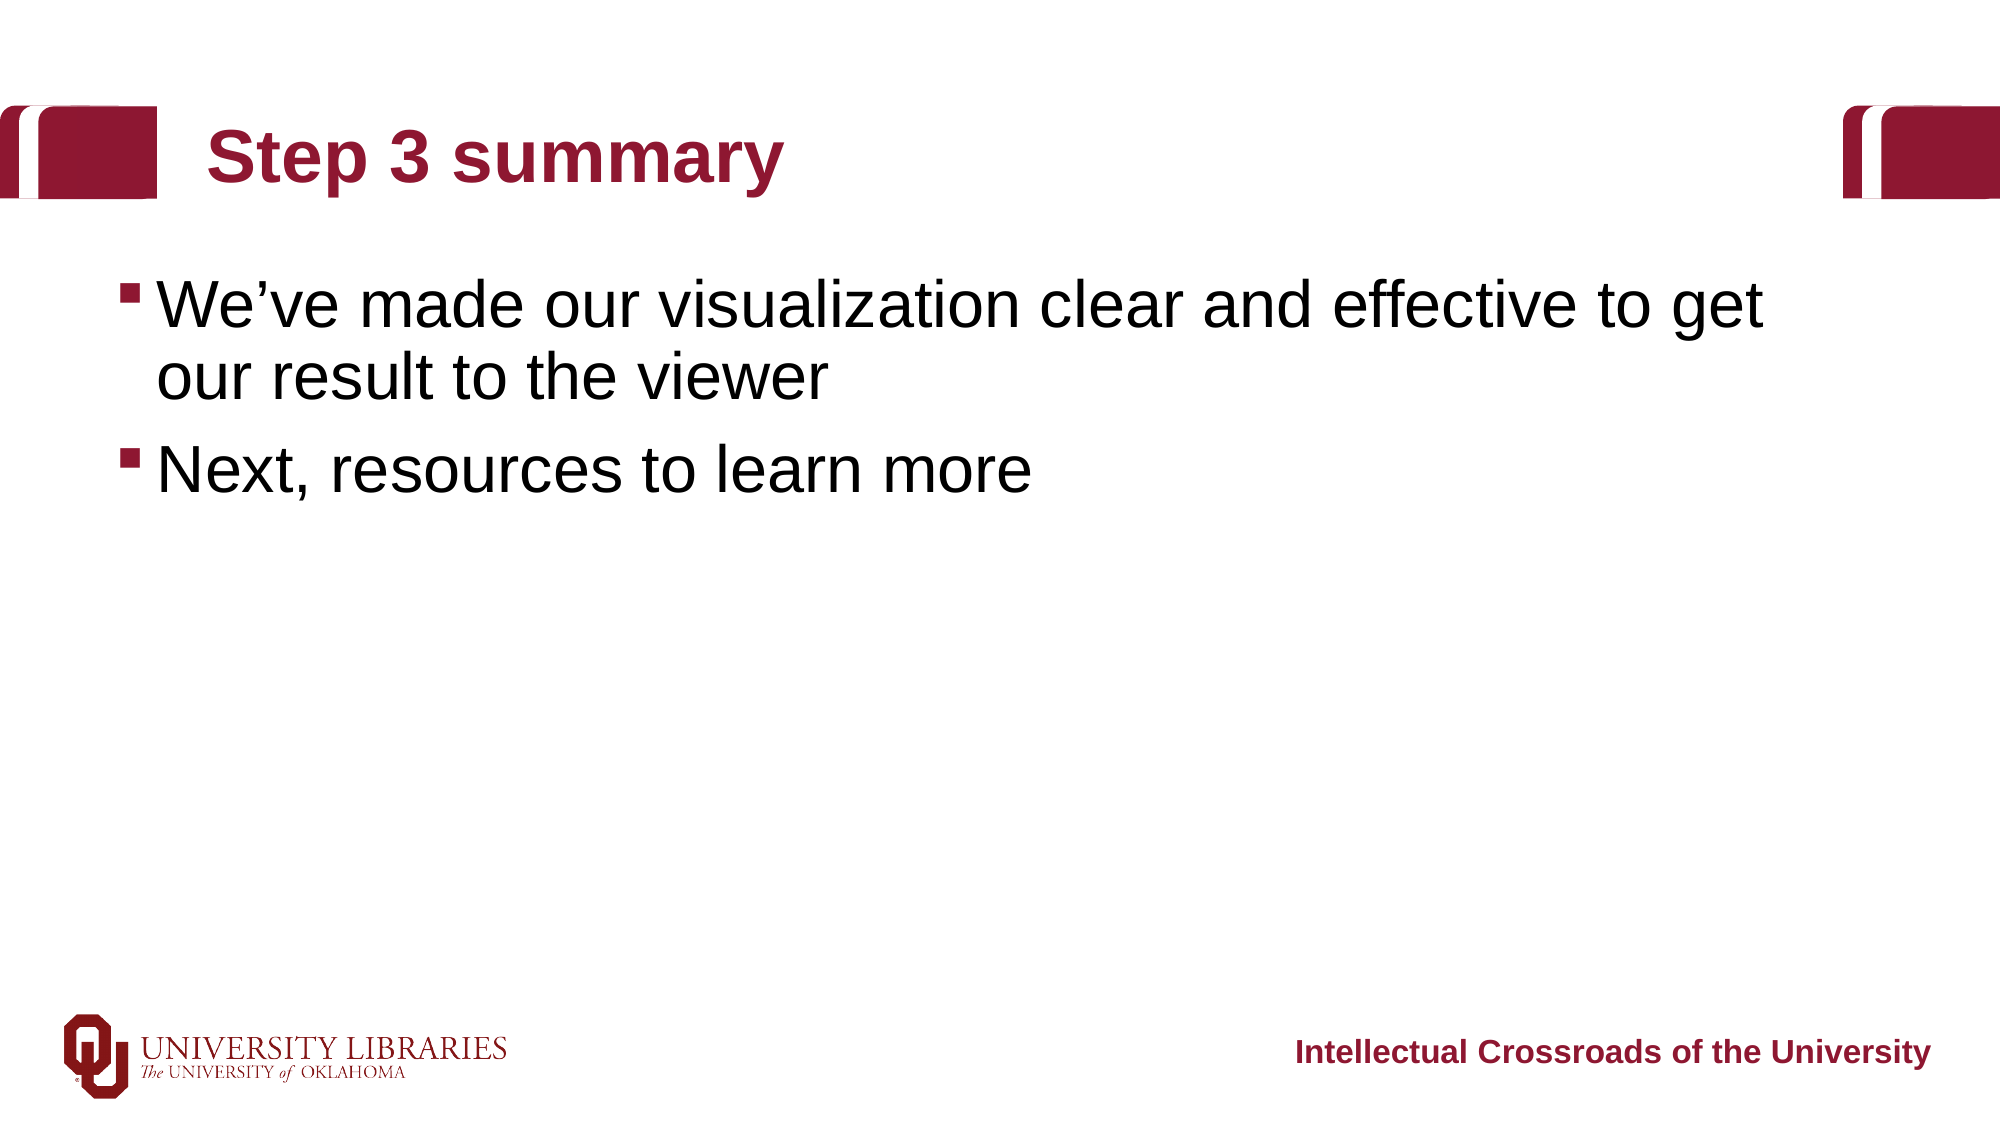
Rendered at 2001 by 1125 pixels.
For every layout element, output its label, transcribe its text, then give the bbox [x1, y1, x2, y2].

text_box [137, 59, 1863, 278]
list We’ve made our visualization clear and effective to get our result to the viewer Next, resources to learn more [99, 262, 1863, 939]
picture [41, 988, 532, 1112]
